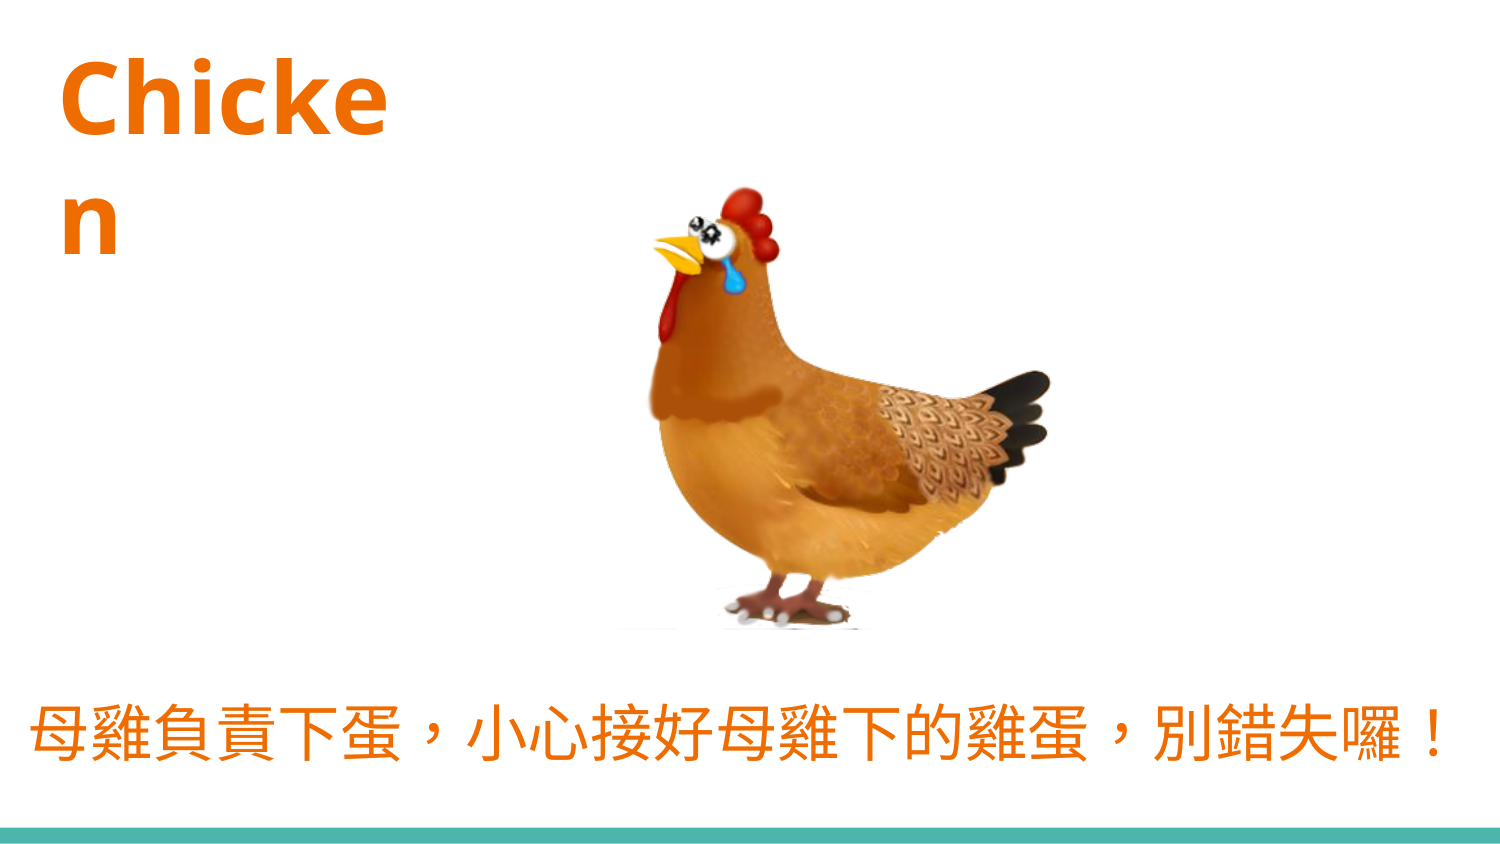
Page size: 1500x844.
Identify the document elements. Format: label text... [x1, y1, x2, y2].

picture [454, 149, 1116, 630]
title Chicken [42, 19, 444, 150]
text_box 母雞負責下蛋，小心接好母雞下的雞蛋，別錯失囉！ [12, 679, 1488, 789]
